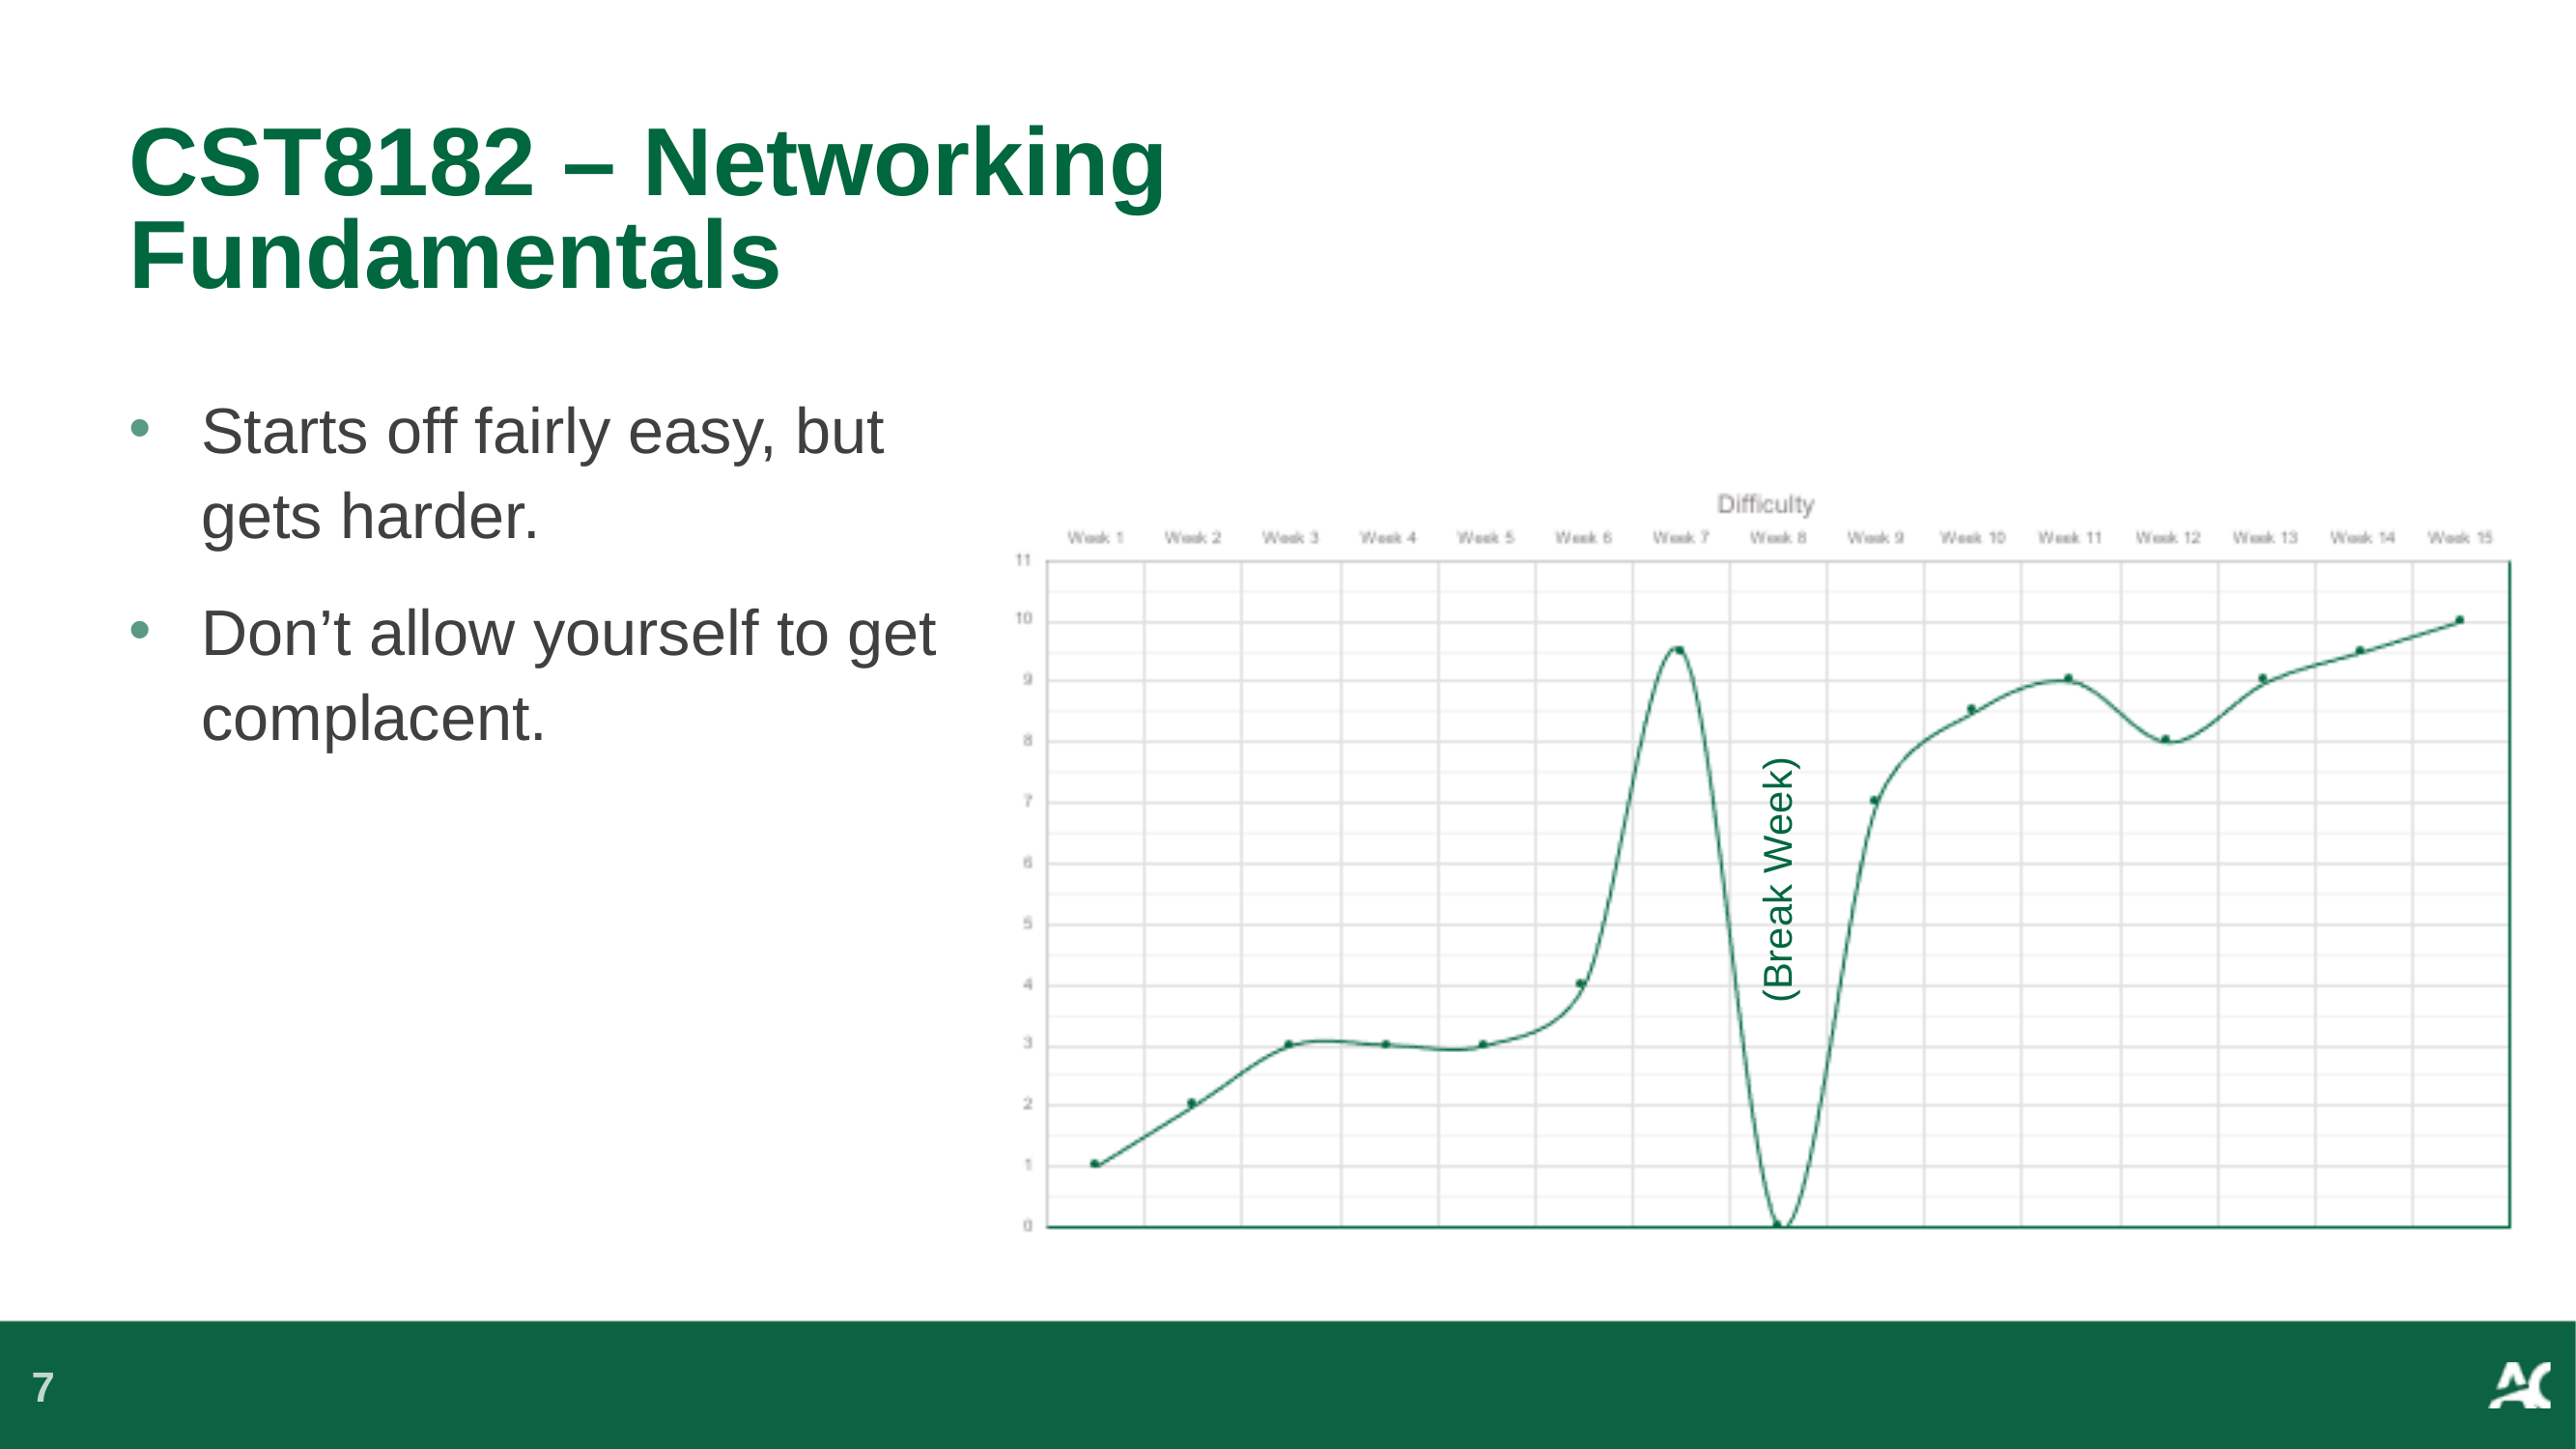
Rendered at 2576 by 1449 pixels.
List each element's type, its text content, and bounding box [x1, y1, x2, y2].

title CST8182 – Networking Fundamentals [128, 122, 1630, 334]
list Starts off fairly easy, but gets harder. Don’t allow yourself to get complacent. [128, 381, 1264, 1195]
picture [997, 488, 2551, 1271]
slide_number 7 [31, 1346, 116, 1424]
